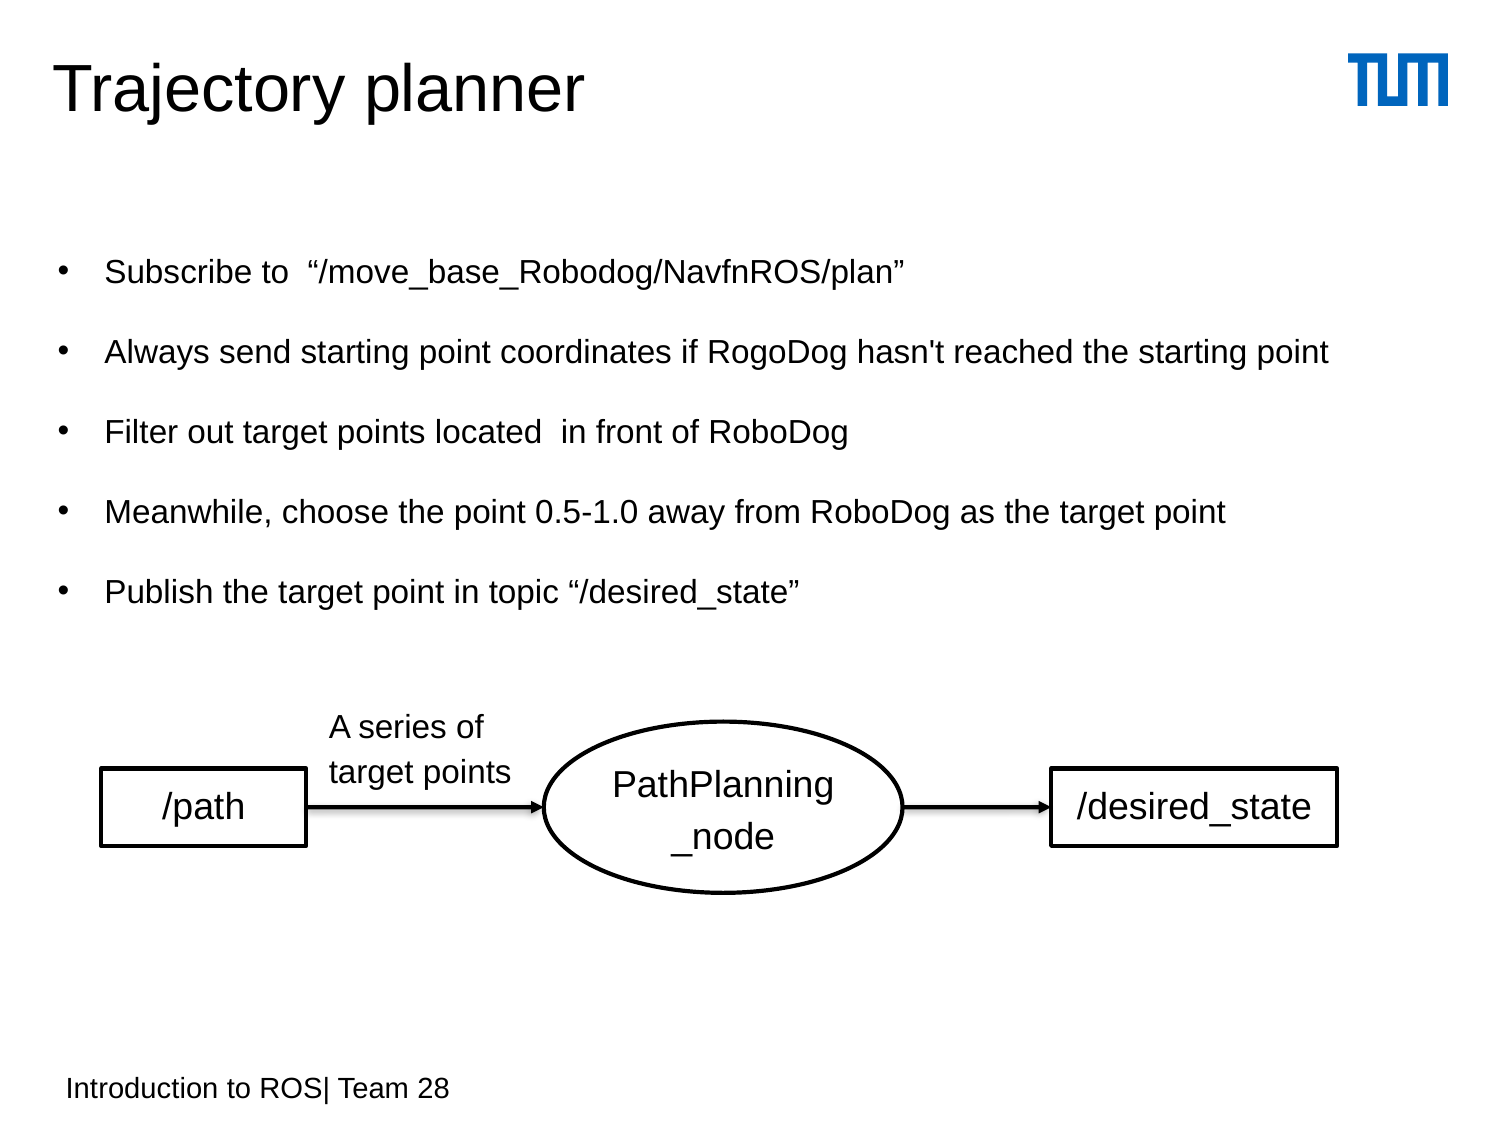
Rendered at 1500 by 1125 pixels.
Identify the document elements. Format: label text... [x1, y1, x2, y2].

title Trajectory planner [51, 58, 1449, 126]
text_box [101, 699, 1338, 894]
text_box Introduction to ROS| Team 28 [50, 1061, 1112, 1122]
text_box Subscribe to “/move_base_Robodog/NavfnROS/plan” Always send starting point coordinates if RogoDog hasn't reached the starting point Filter out target points located in front of RoboDog Meanwhile, choose the point 0.5-1.0 away from RoboDog as the target point Publish the target point in topic “/desired_state” [57, 210, 1331, 610]
